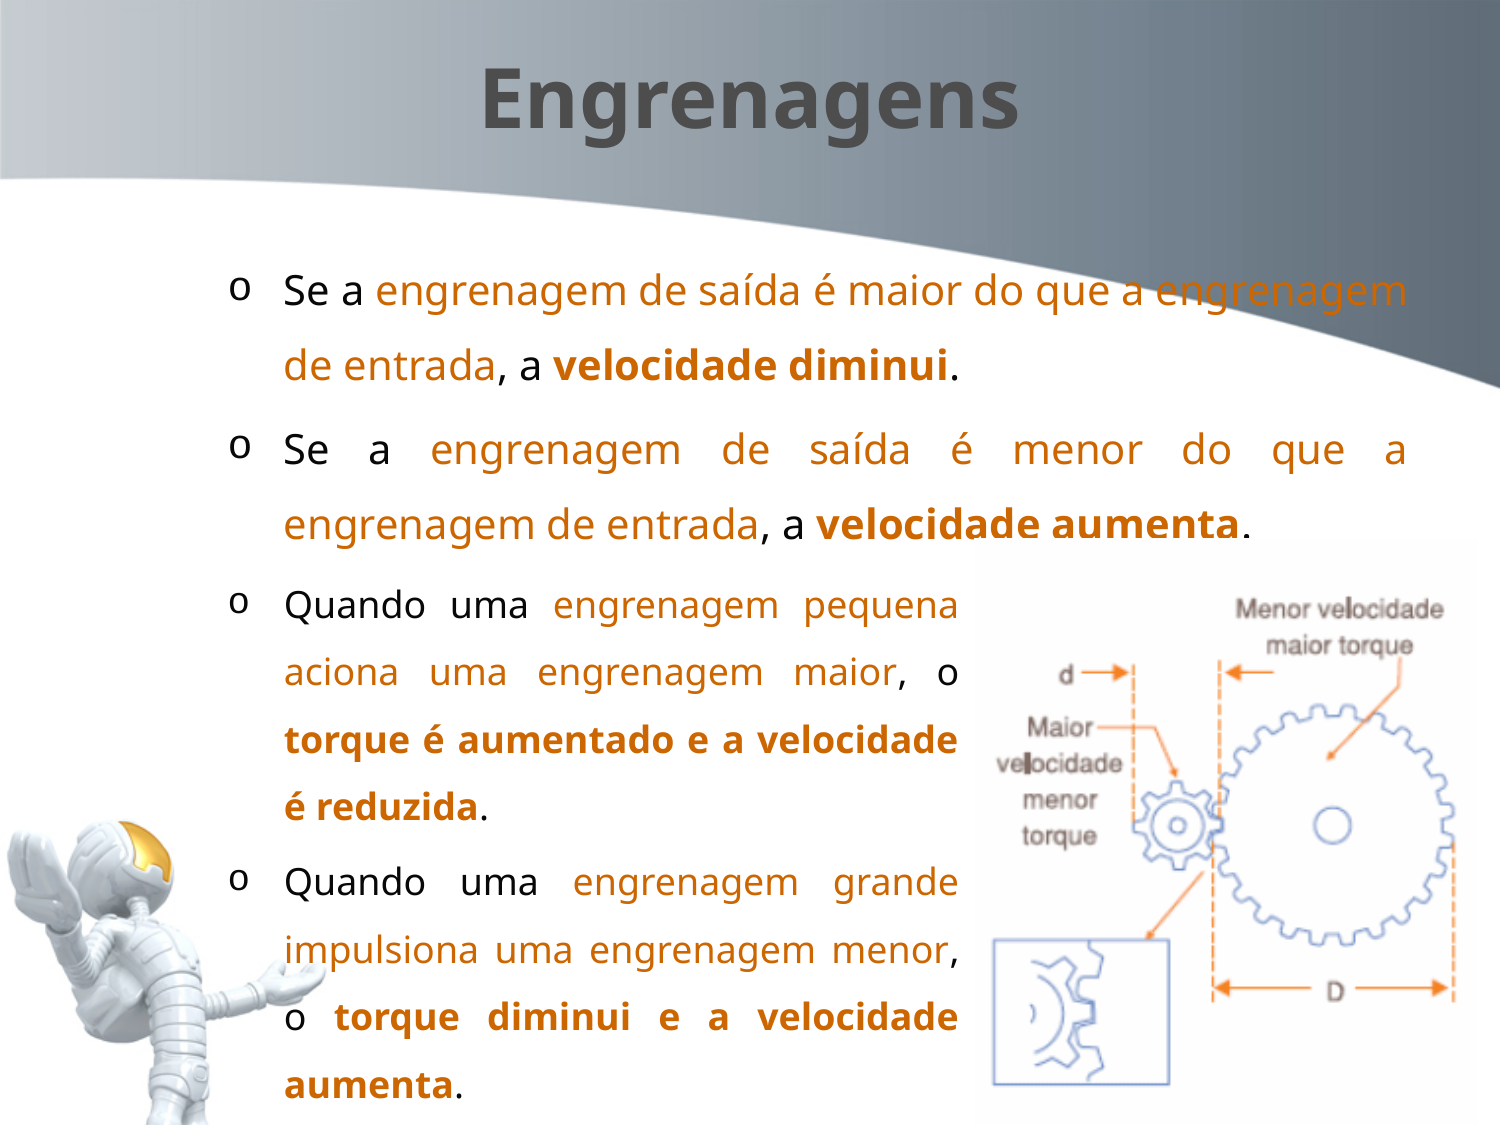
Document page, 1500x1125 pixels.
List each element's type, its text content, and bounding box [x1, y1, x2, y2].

picture [0, 0, 1500, 1125]
title Engrenagens [212, 53, 1288, 138]
list Se a engrenagem de saída é maior do que a engrenagem de entrada, a velocidade diminui. Se a engrenagem de saída é menor do que a engrenagem de entrada, a velocidade aumenta. [212, 231, 1424, 550]
text_box Quando uma engrenagem pequena aciona uma engrenagem maior, o torque é aumentado e a velocidade é reduzida. Quando uma engrenagem grande impulsiona uma engrenagem menor, o torque diminui e a velocidade aumenta. [212, 550, 974, 1125]
